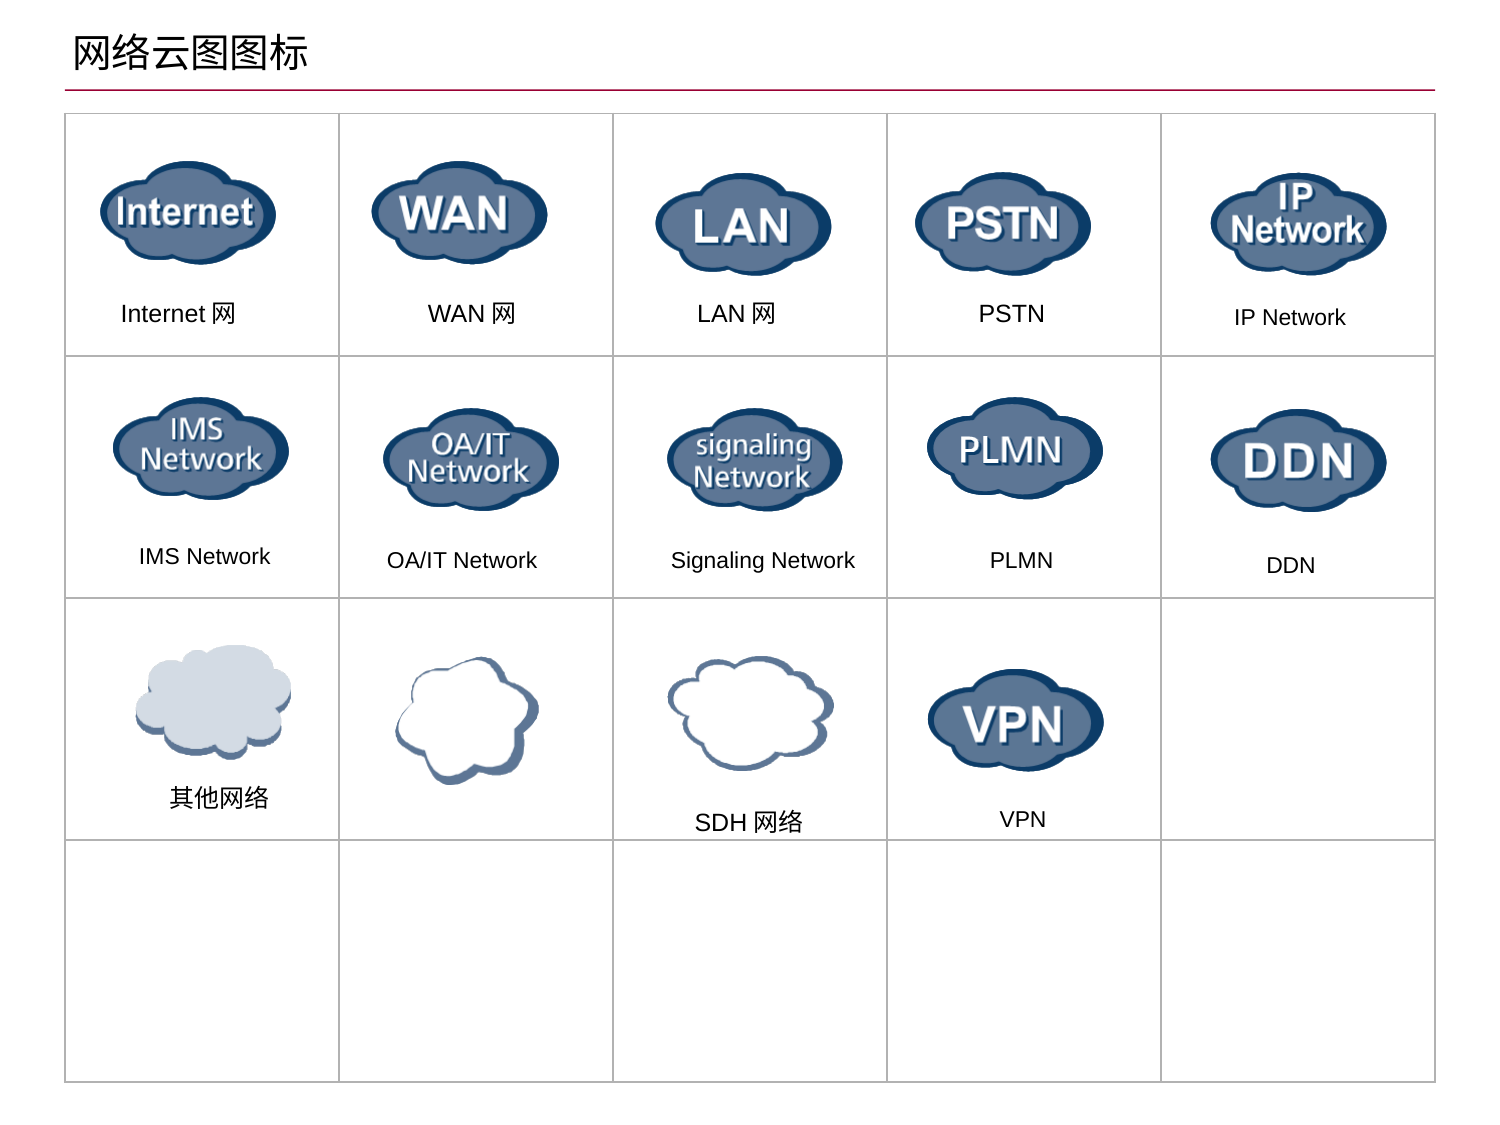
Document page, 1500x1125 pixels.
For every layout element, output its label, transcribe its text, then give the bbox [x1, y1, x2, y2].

picture [1210, 408, 1387, 512]
picture [111, 396, 289, 500]
text_box 网络云图图标 [59, 22, 322, 82]
text_box 其他网络 [138, 774, 302, 820]
text_box IP Network [1234, 302, 1347, 331]
picture [371, 160, 549, 266]
text_box VPN [997, 804, 1049, 832]
text_box Signaling Network [670, 545, 856, 574]
text_box PSTN [978, 297, 1046, 328]
text_box SDH网络 [667, 798, 831, 844]
picture [915, 172, 1091, 276]
picture [926, 396, 1103, 501]
picture [655, 172, 832, 276]
text_box OA/IT Network [386, 545, 538, 574]
text_box Internet网 [120, 297, 237, 328]
text_box IMS Network [138, 541, 271, 570]
text_box DDN [1265, 550, 1317, 579]
picture [395, 656, 539, 785]
picture [100, 160, 276, 266]
picture [1210, 172, 1387, 276]
picture [383, 408, 560, 512]
text_box LAN网 [697, 297, 777, 328]
picture [666, 656, 834, 772]
text_box WAN网 [427, 297, 517, 328]
picture [926, 668, 1104, 772]
text_box PLMN [989, 545, 1054, 574]
picture [135, 645, 291, 760]
picture [666, 408, 843, 512]
